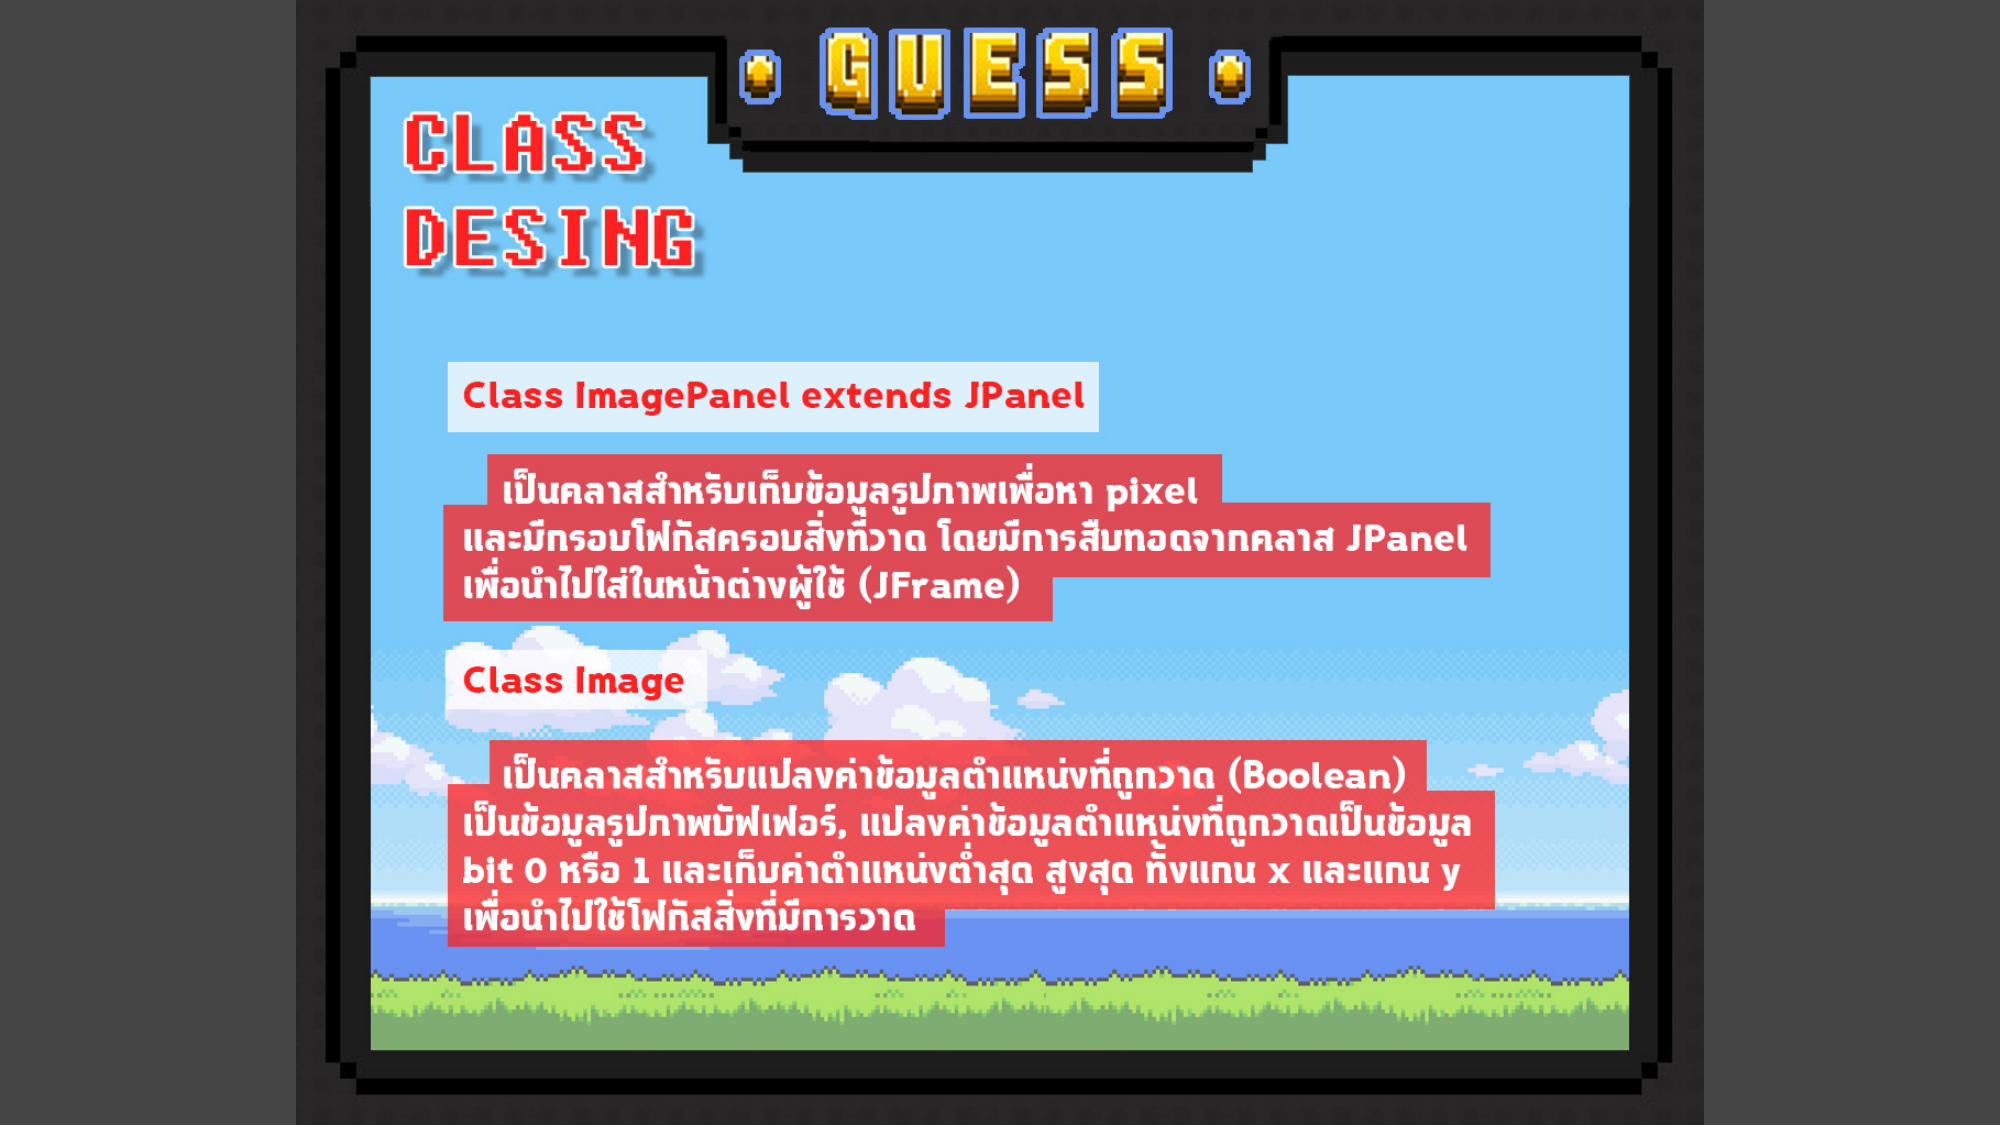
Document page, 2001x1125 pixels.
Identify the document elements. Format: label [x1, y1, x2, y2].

list [296, 0, 1704, 1125]
